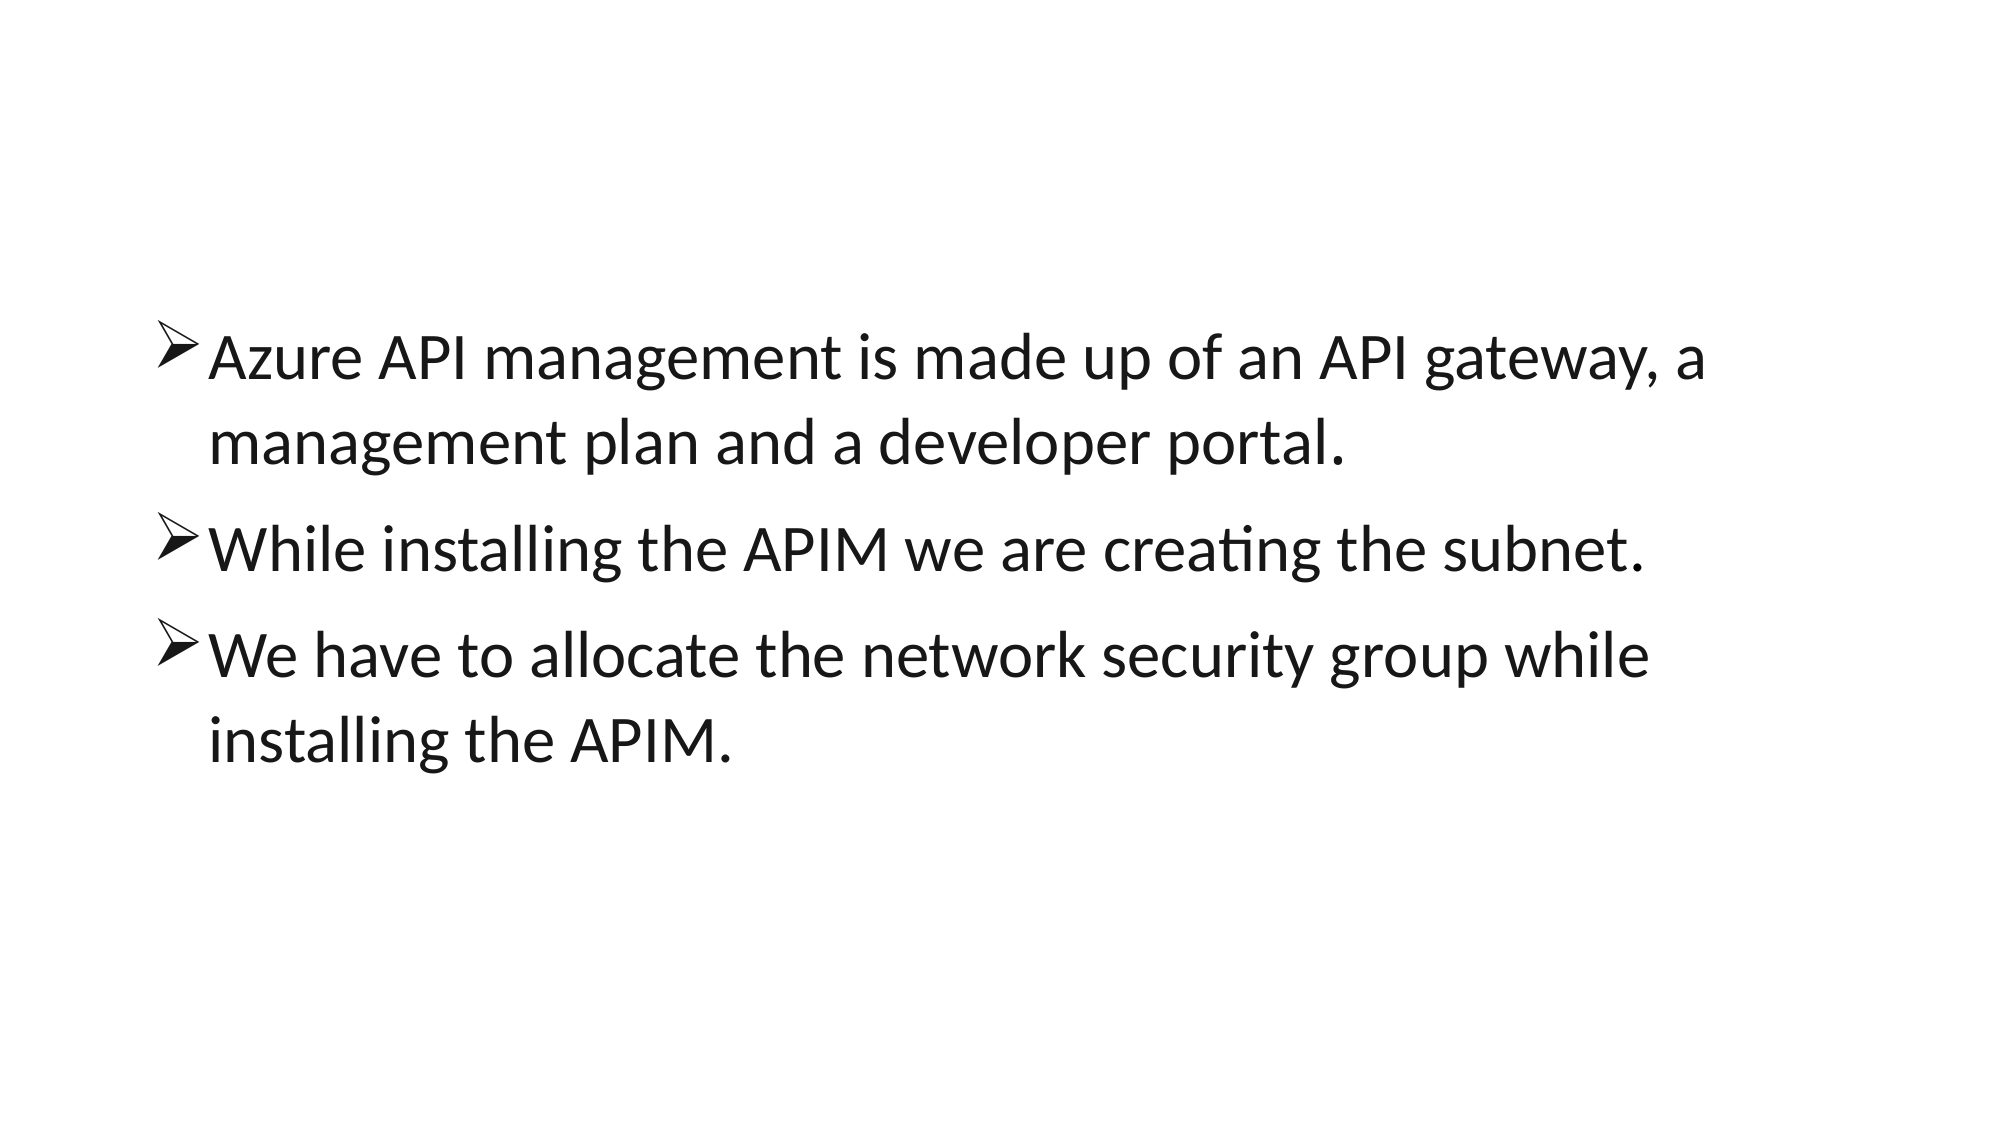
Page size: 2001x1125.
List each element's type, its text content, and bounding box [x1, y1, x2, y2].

list Azure API management is made up of an API gateway, a management plan and a developer portal. While installing the APIM we are creating the subnet. We have to allocate the network security group while installing the APIM. [137, 299, 1863, 1014]
